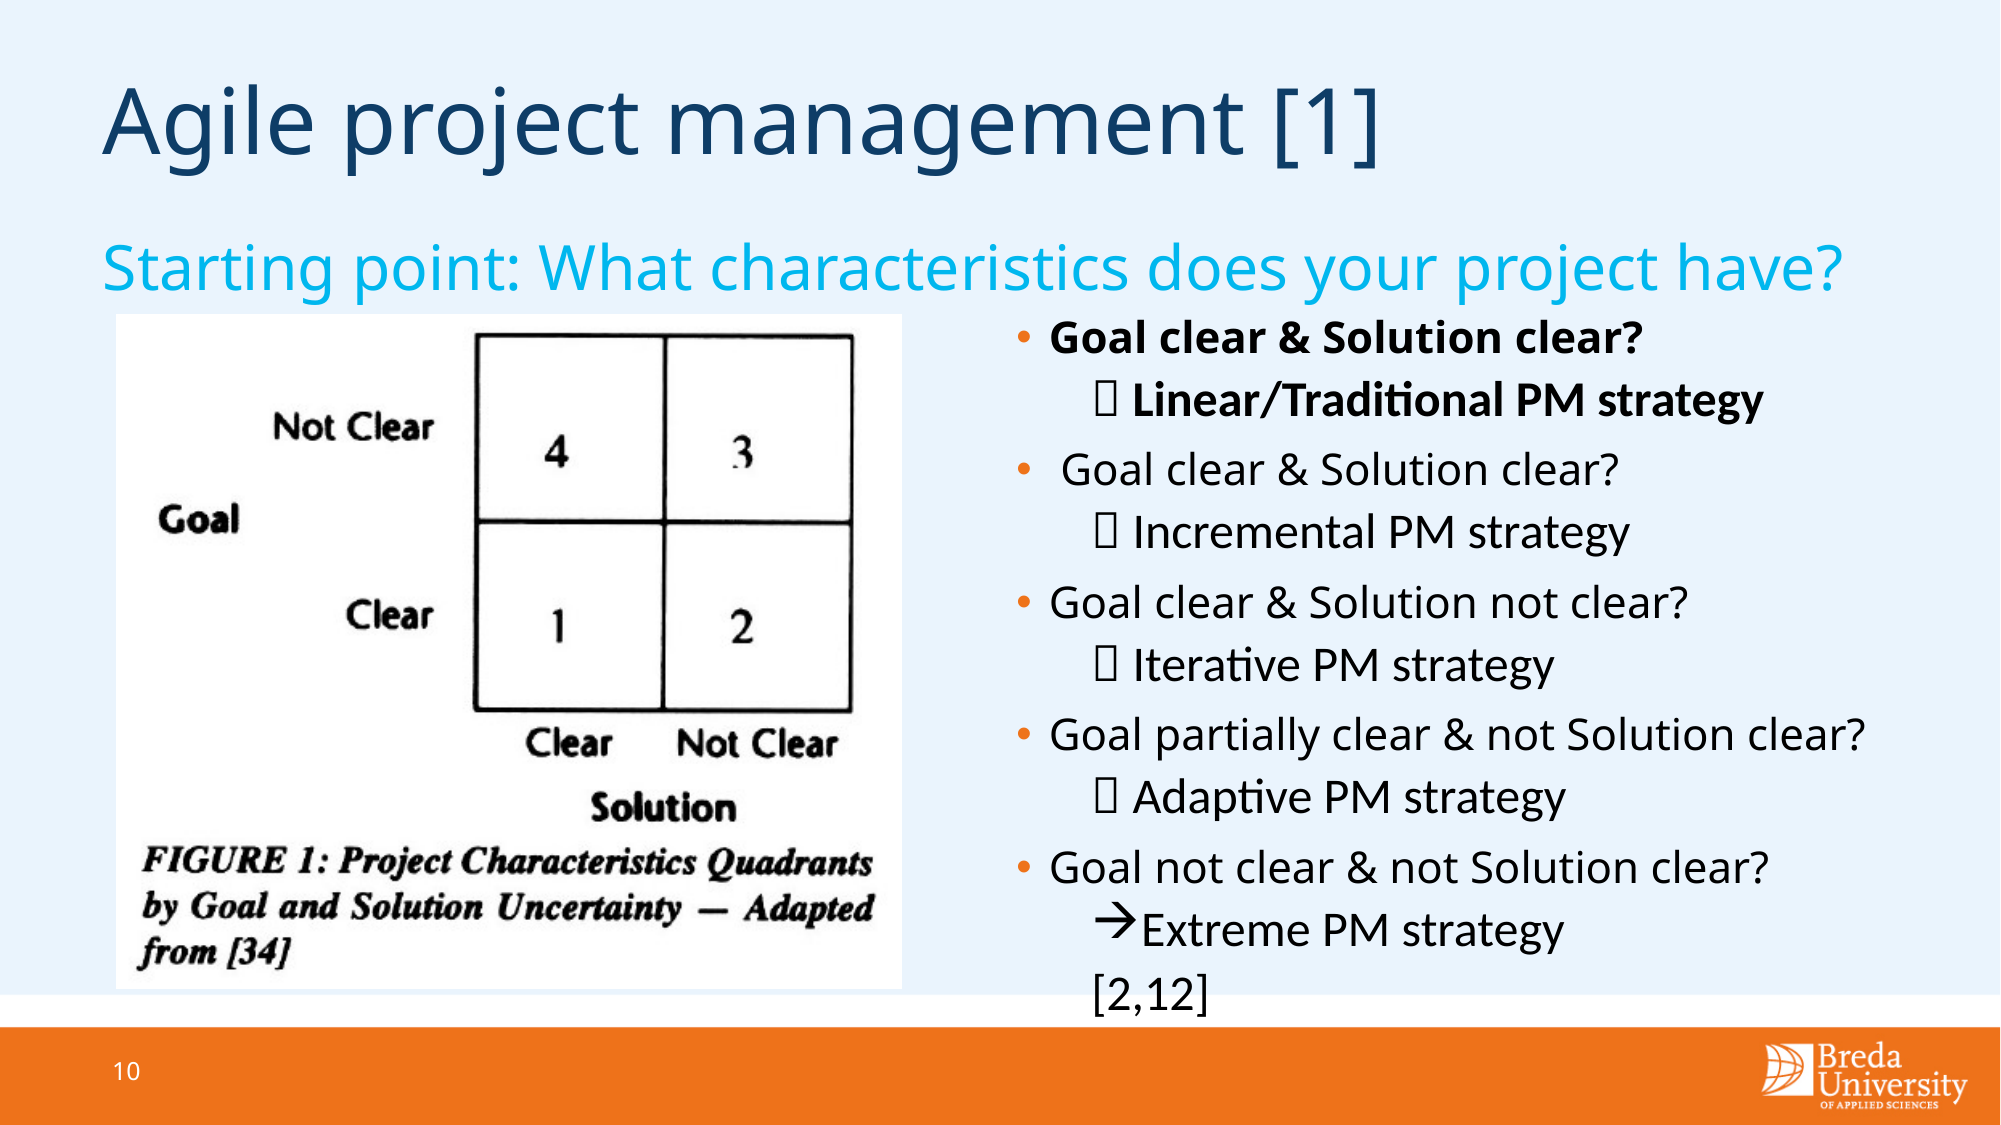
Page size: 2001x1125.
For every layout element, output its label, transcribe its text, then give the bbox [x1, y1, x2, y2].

list Starting point: What characteristics does your project have? [88, 229, 2000, 307]
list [115, 314, 902, 989]
slide_number 10 [97, 1042, 198, 1103]
title Agile project management [1] [88, 67, 1917, 210]
list Goal clear & Solution clear?  Linear/Traditional PM strategy Goal clear & Solution clear?  Incremental PM strategy Goal clear & Solution not clear?  Iterative PM strategy Goal partially clear & not Solution clear?  Adaptive PM strategy Goal not clear & not Solution clear? Extreme PM strategy [2,12] [1001, 308, 1886, 946]
picture [0, 0, 2001, 1125]
